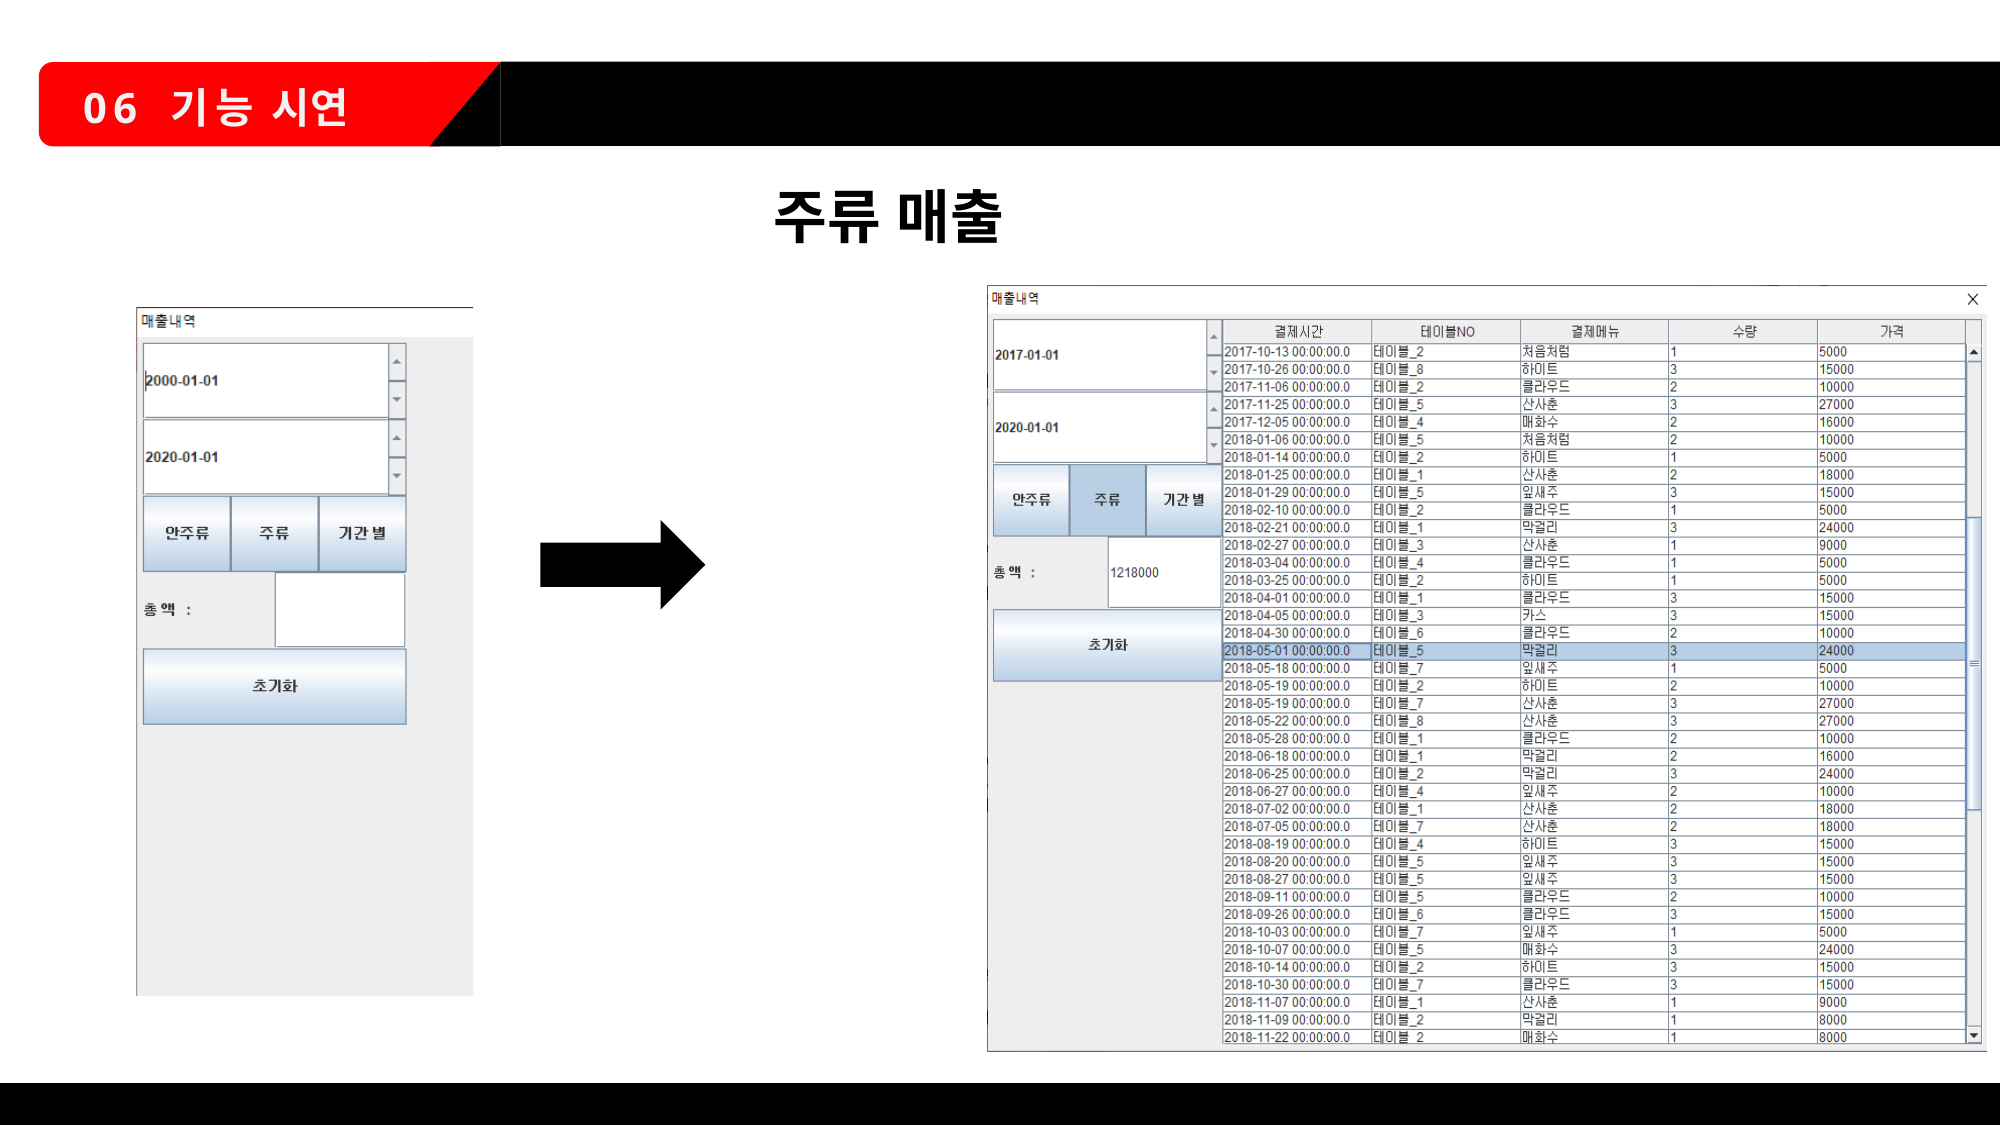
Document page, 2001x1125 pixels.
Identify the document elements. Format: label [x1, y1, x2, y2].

text_box [0, 1082, 2000, 1125]
picture [987, 285, 1987, 1052]
text_box [0, 20, 2000, 150]
text_box [758, 172, 1132, 258]
text_box [540, 520, 706, 610]
picture [136, 307, 474, 996]
